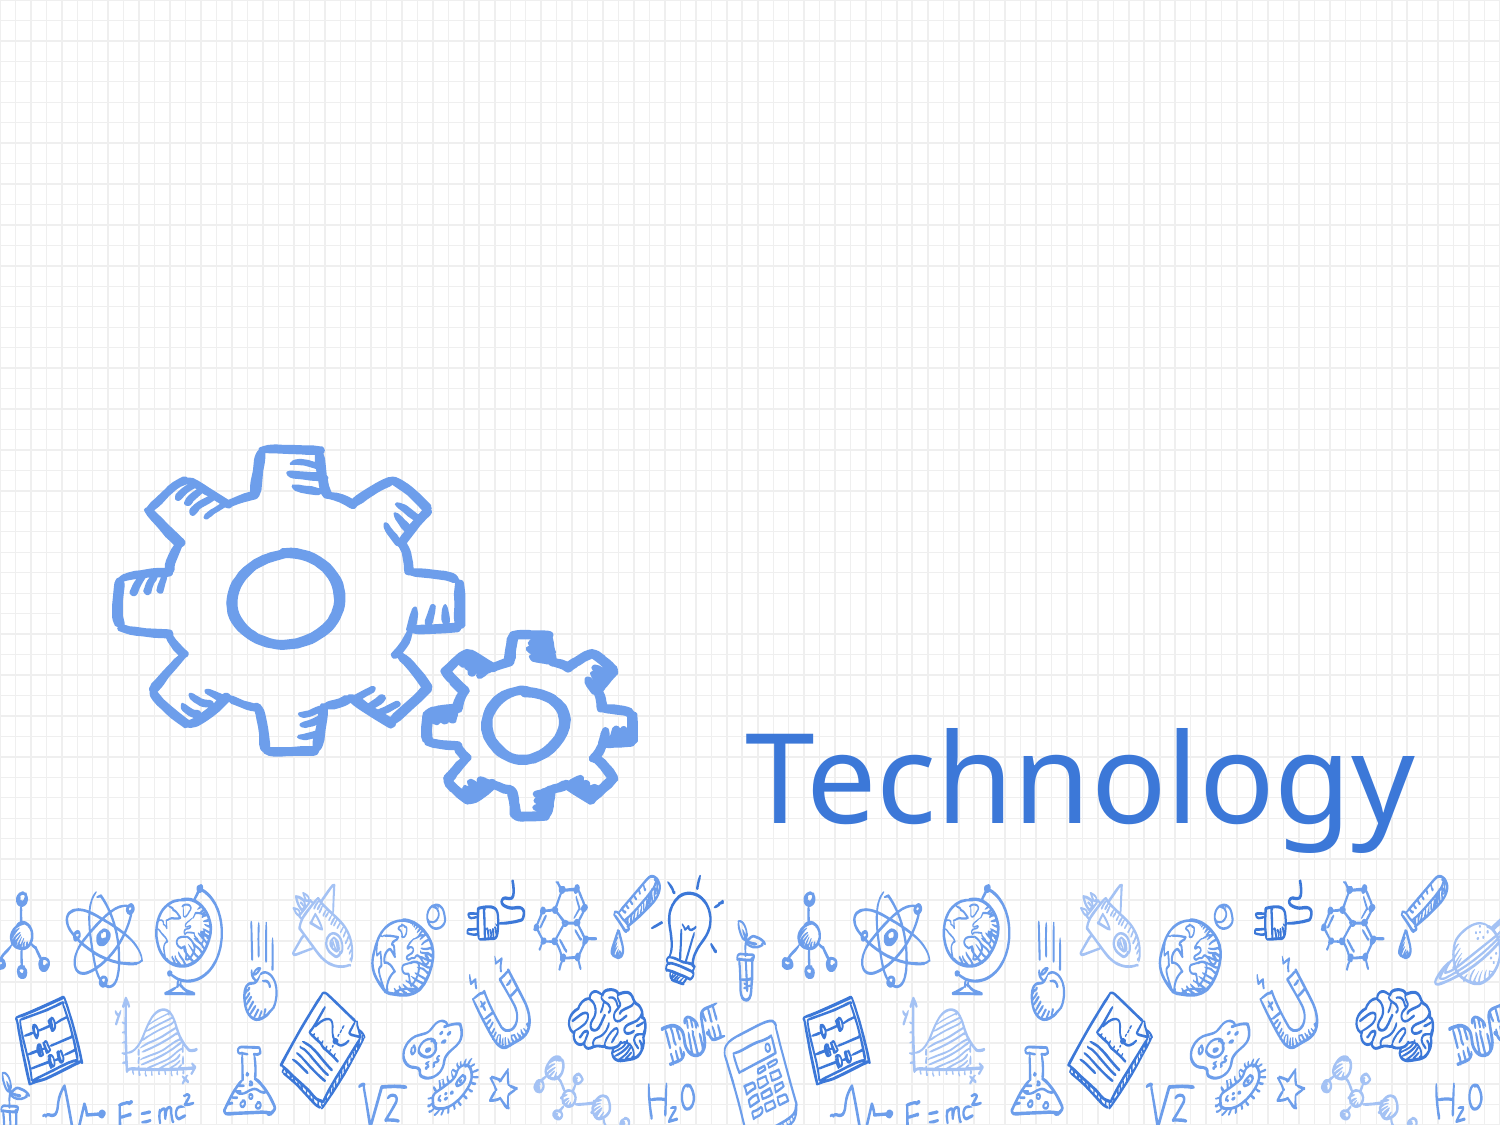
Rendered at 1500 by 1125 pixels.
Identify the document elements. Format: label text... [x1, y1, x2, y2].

title Technology [608, 609, 1431, 864]
text_box [421, 629, 638, 822]
text_box [112, 444, 466, 757]
